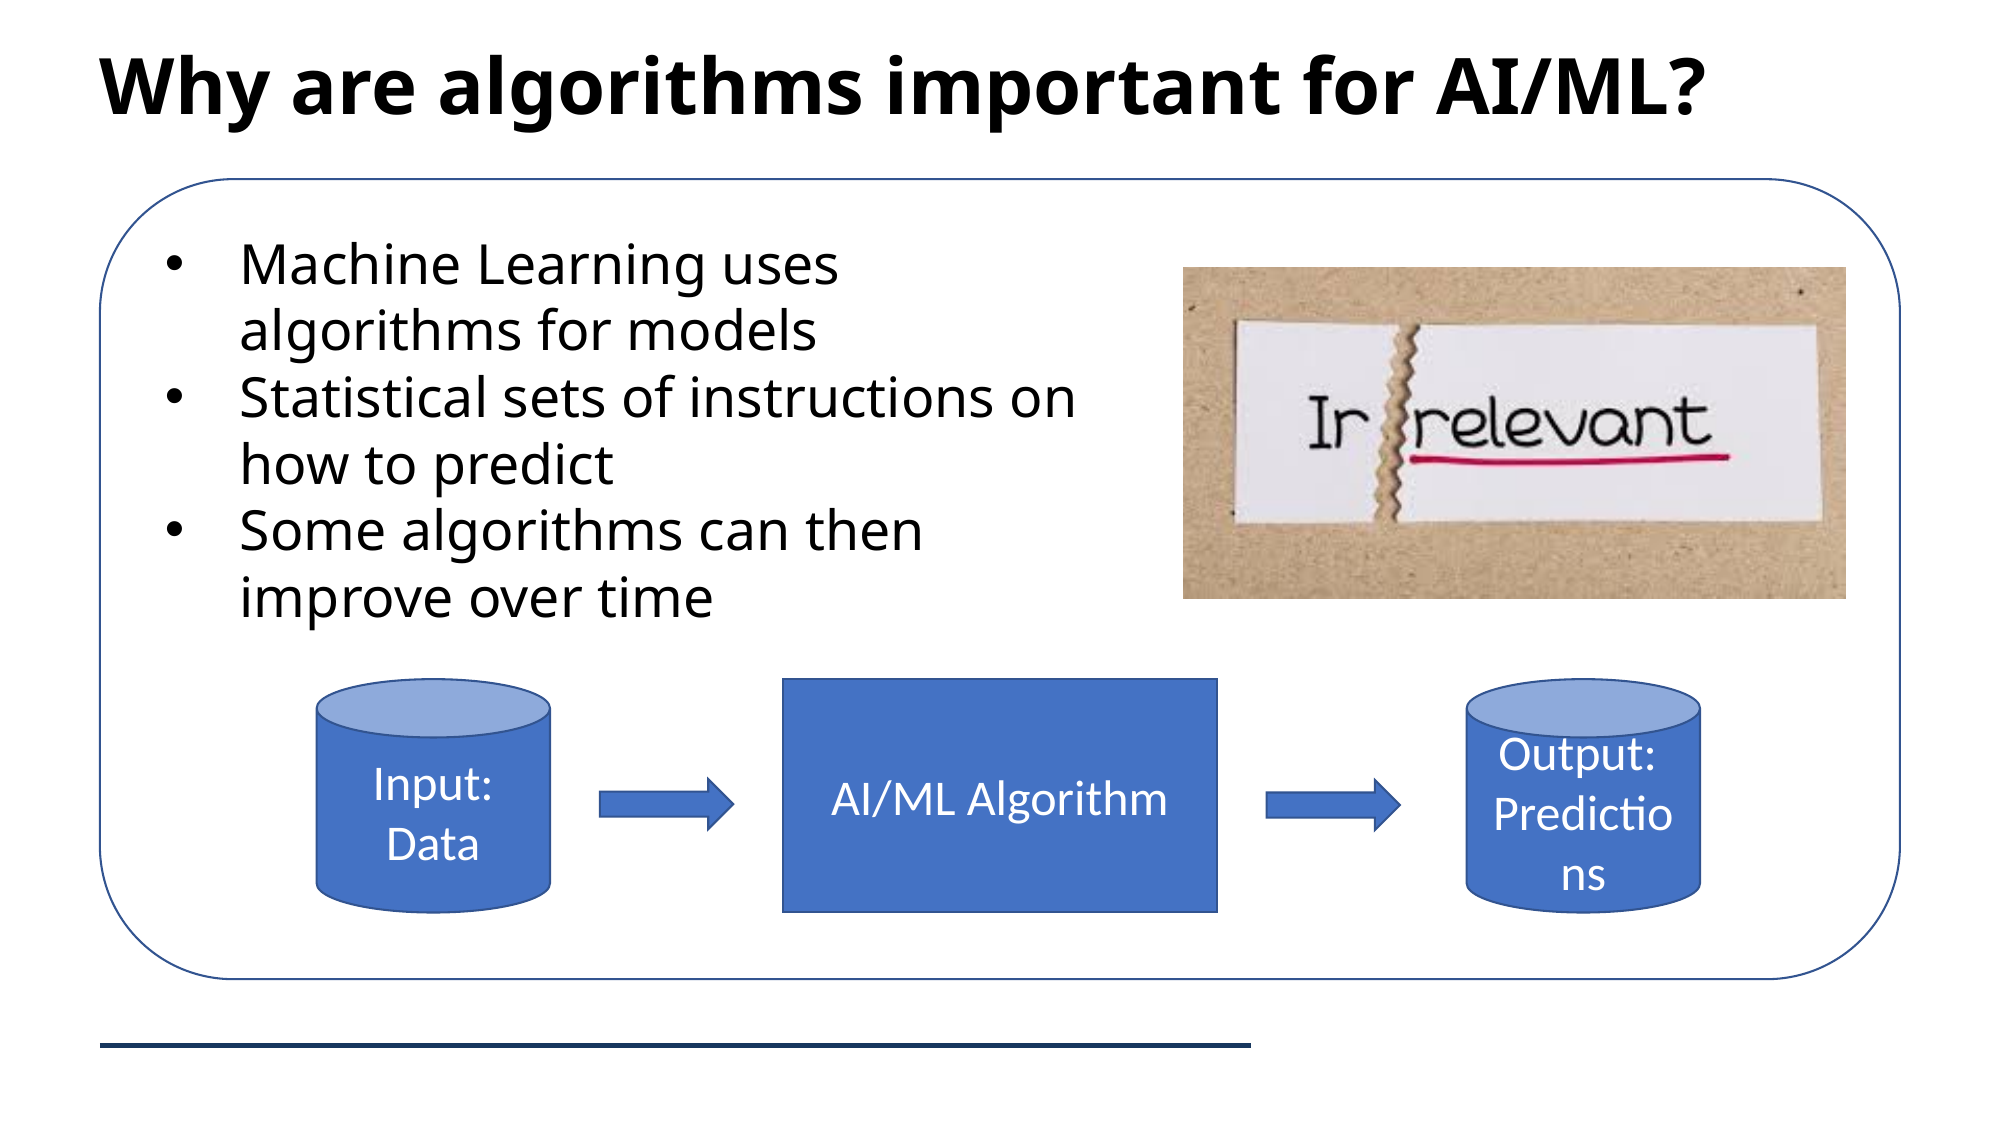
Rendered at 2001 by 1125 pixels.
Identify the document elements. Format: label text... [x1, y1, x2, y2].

picture [1183, 267, 1846, 600]
text_box [98, 178, 1901, 981]
text_box Why are algorithms important for AI/ML? [99, 26, 1900, 130]
